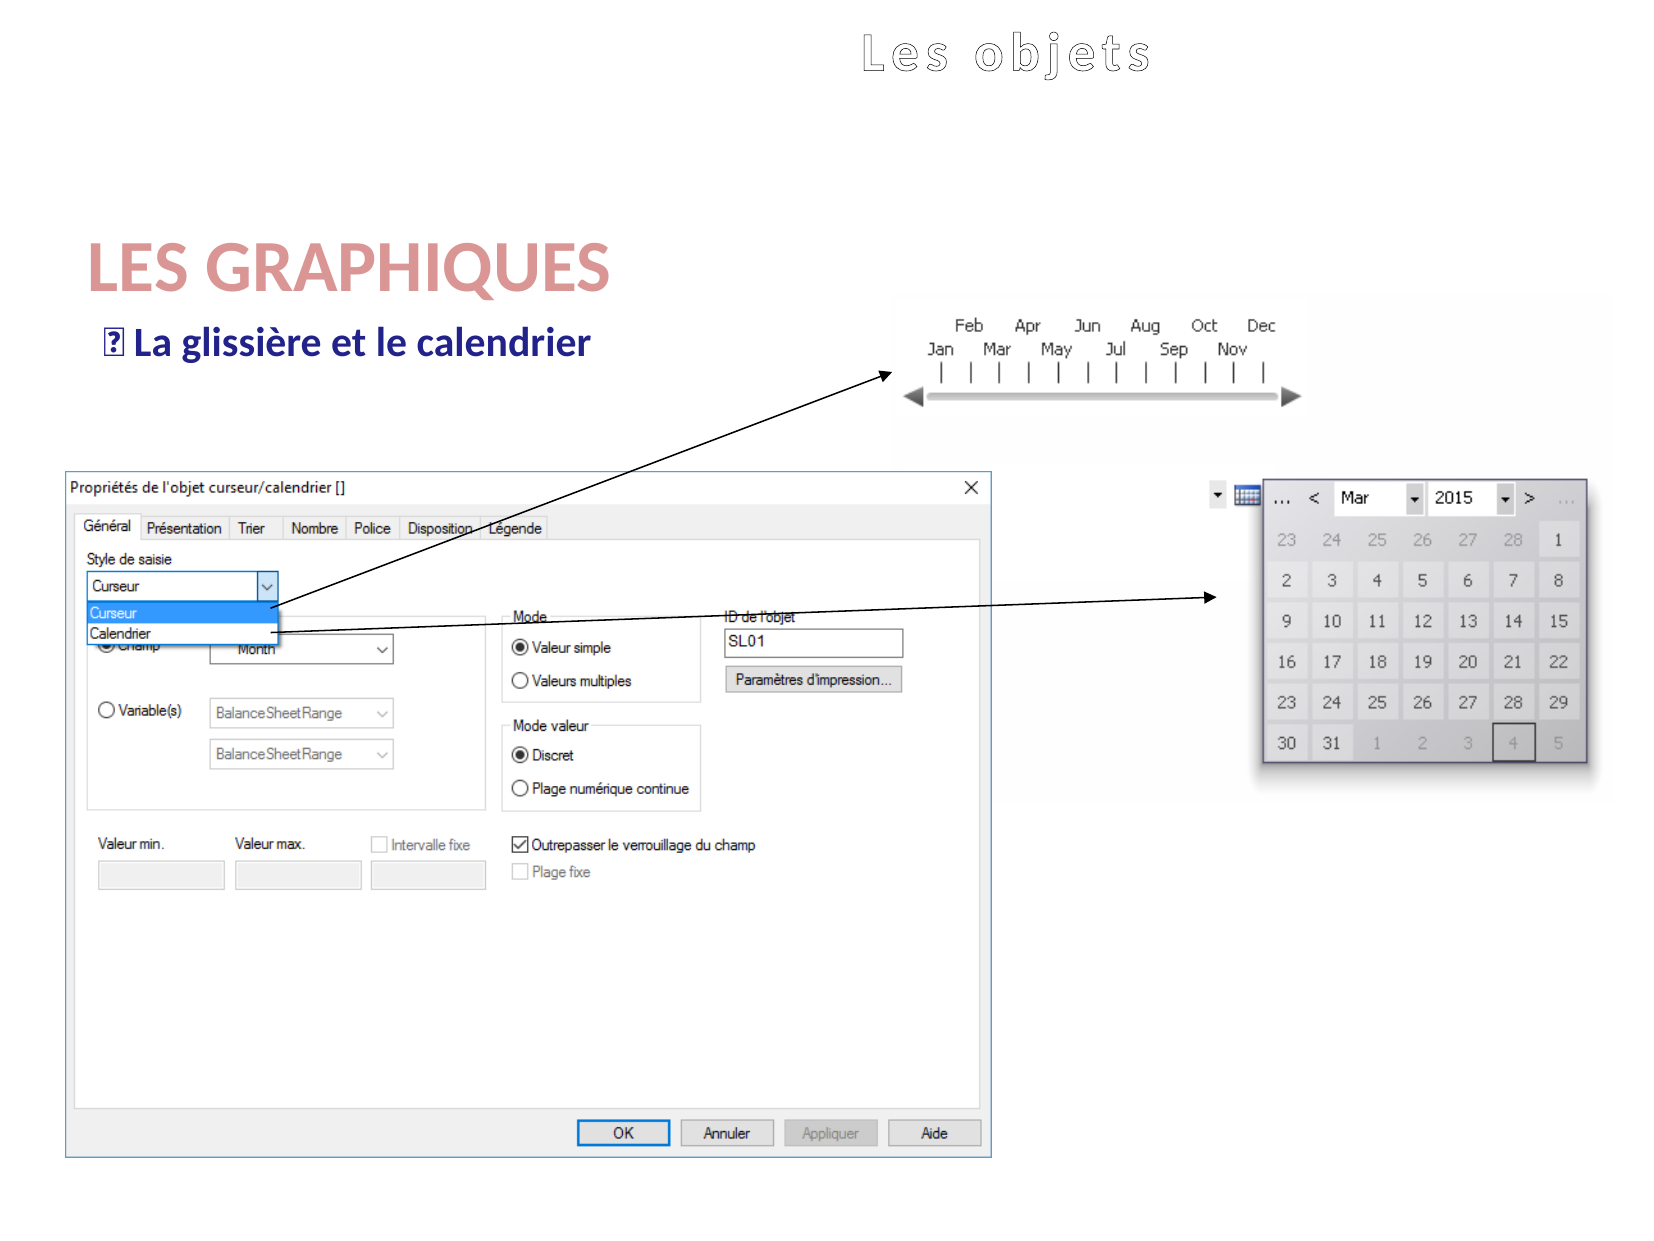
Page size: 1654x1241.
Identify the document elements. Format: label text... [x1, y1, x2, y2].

text_box  La glissière et le calendrier [88, 316, 886, 372]
picture [65, 293, 1613, 1158]
text_box [633, 370, 886, 470]
text_box Les Graphiques [71, 230, 1560, 316]
title Les objets [357, 8, 1654, 110]
